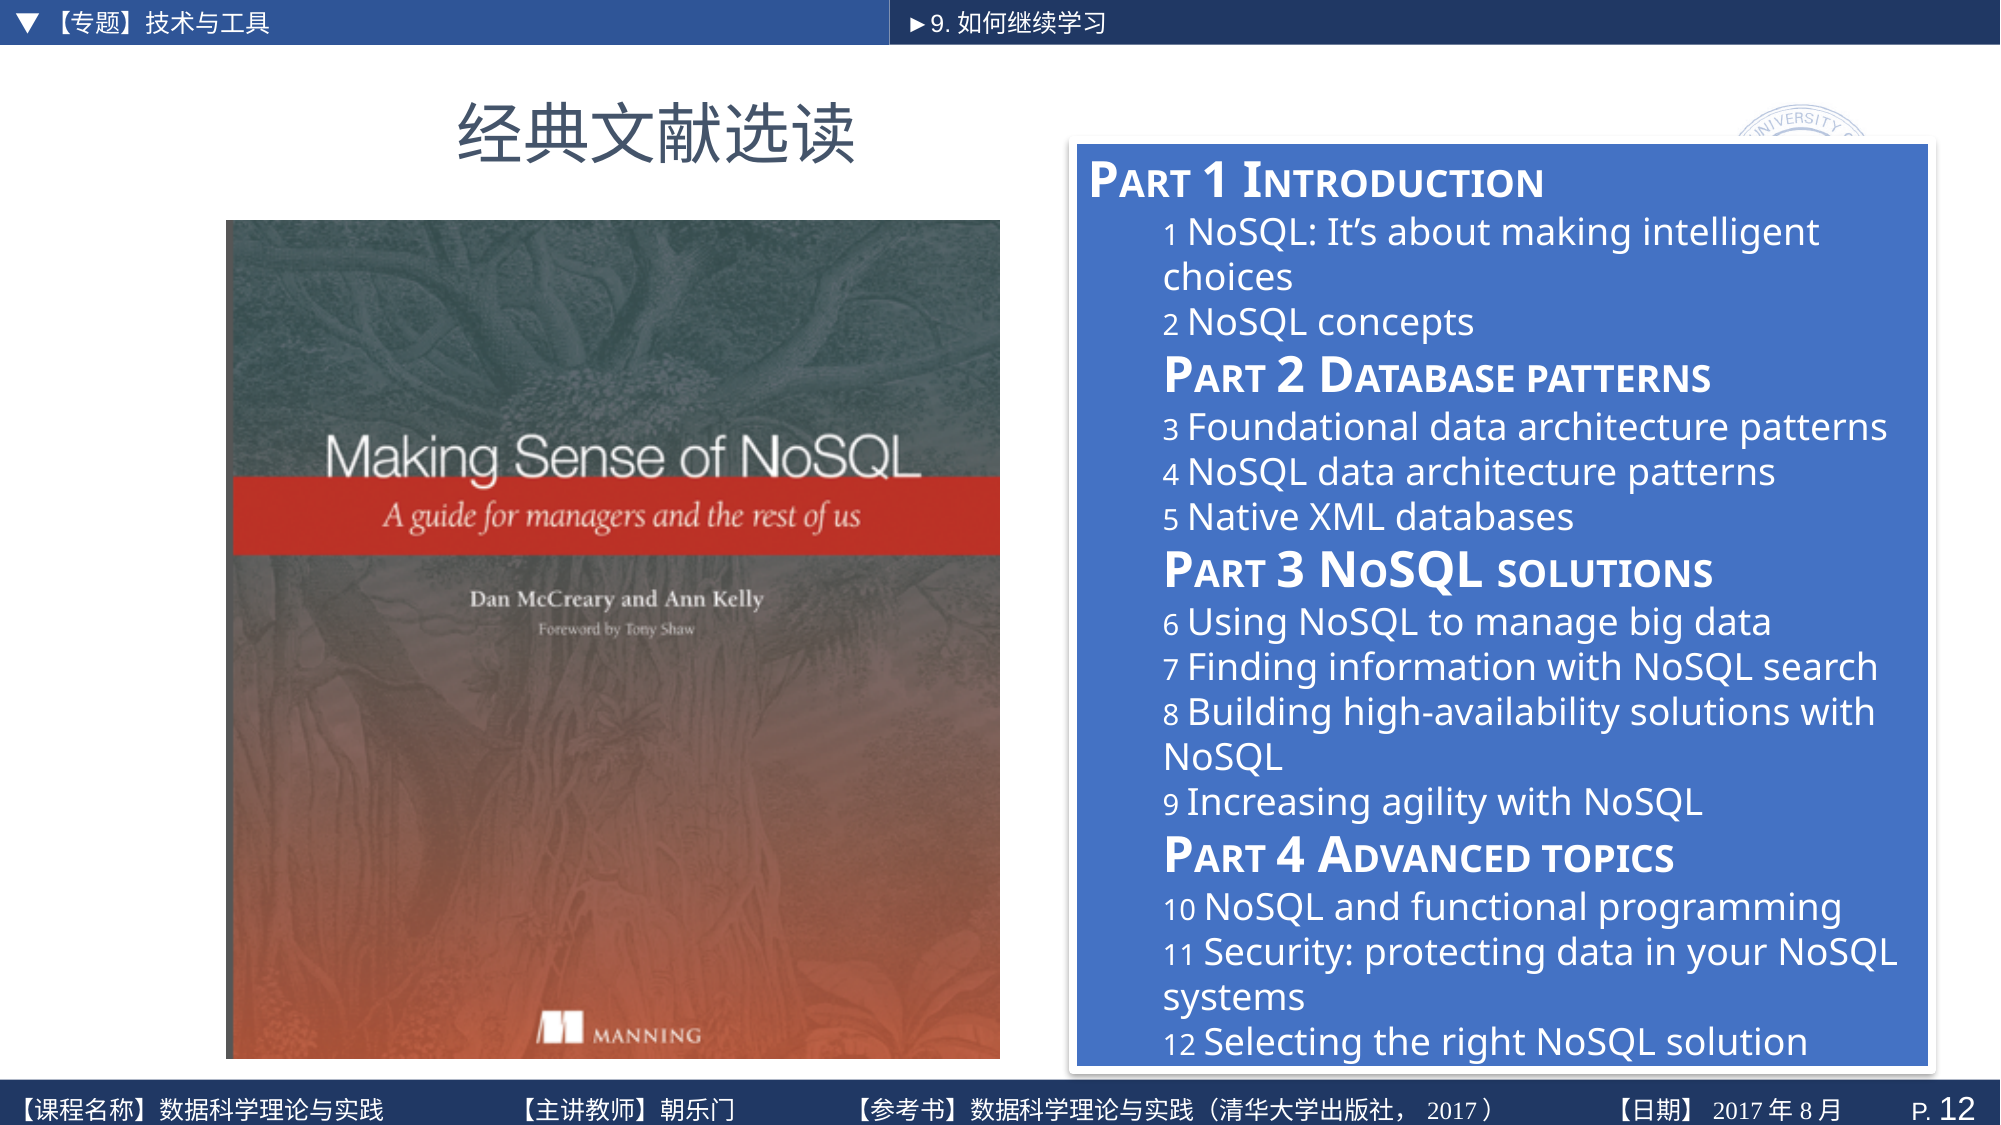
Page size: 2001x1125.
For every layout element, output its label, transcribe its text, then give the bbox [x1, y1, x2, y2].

title 经典文献选读 [64, 64, 1249, 200]
list ▼【专题】技术与工具 [0, 0, 725, 43]
text_box PART 1 INTRODUCTION 1 NoSQL: It’s about making intelligent choices 2 NoSQL concepts PART 2 DATABASE PATTERNS 3 Foundational data architecture patterns 4 NoSQL data architecture patterns 5 Native XML databases PART 3 NOSQL SOLUTIONS 6 Using NoSQL to manage big data 7 Finding information with NoSQL search 8 Building high-availability solutions with NoSQL 9 Increasing agility with NoSQL PART 4 ADVANCED TOPICS 10 NoSQL and functional programming 11 Security: protecting data in your NoSQL systems 12 Selecting the right NoSQL solution [1069, 136, 1936, 1074]
picture [226, 220, 1000, 1059]
list ►9.如何继续学习 [890, 0, 1249, 43]
